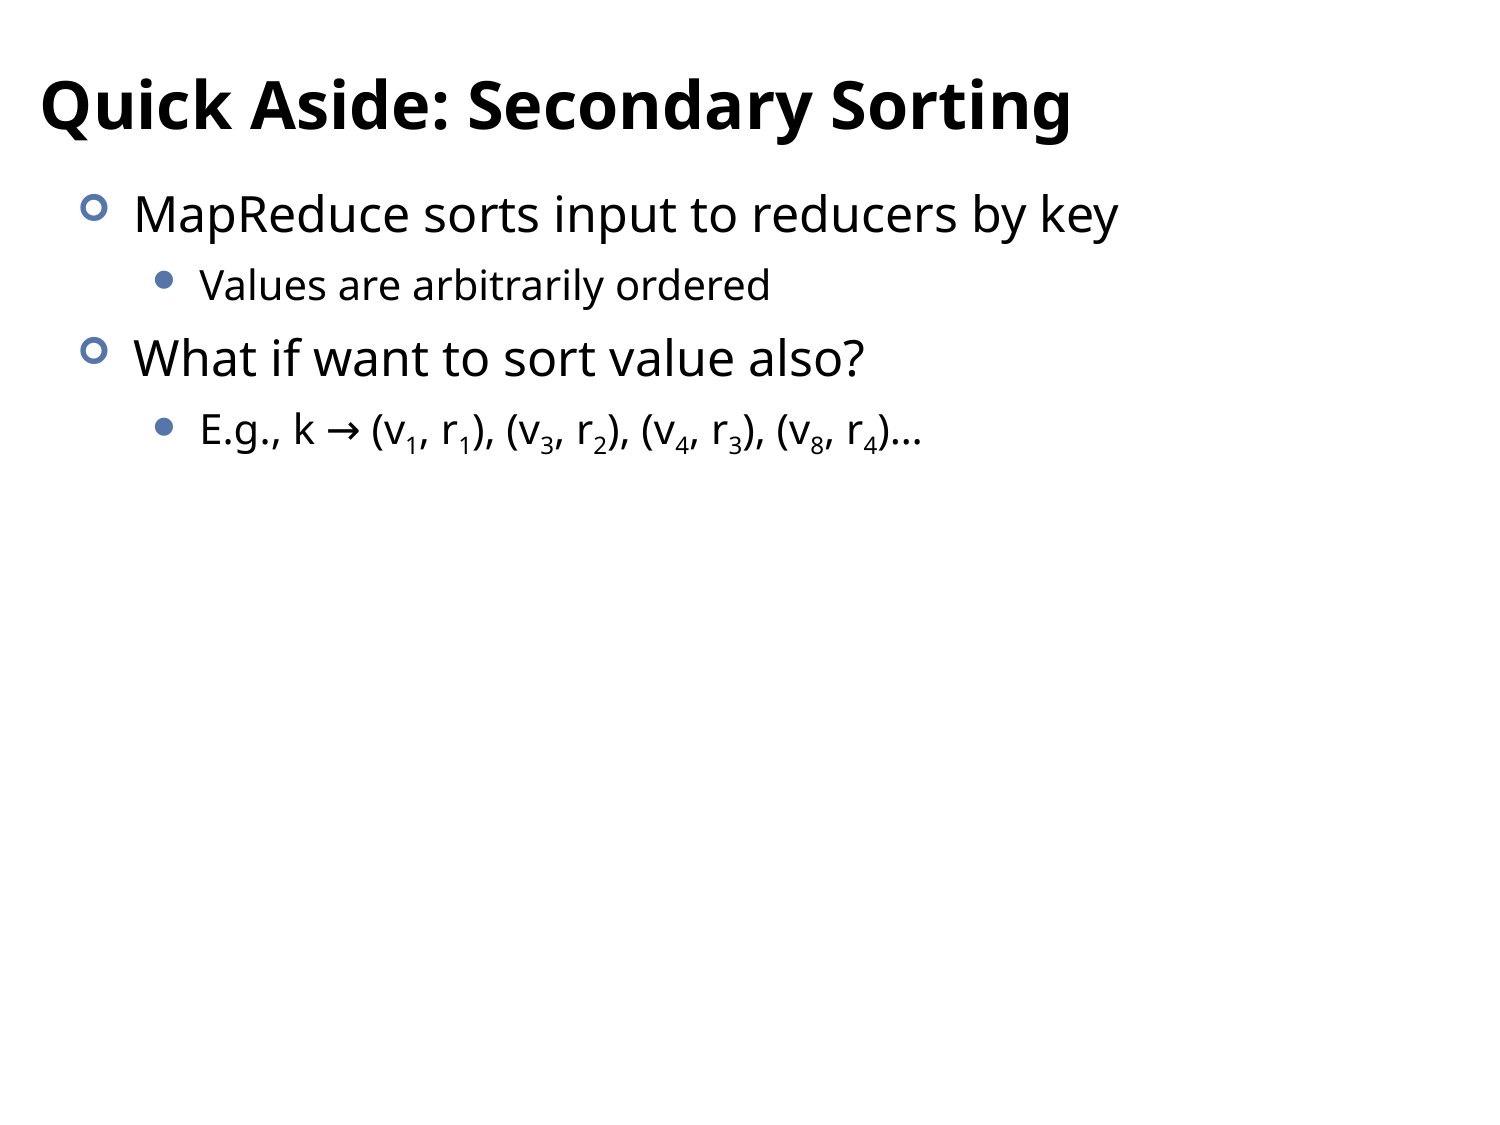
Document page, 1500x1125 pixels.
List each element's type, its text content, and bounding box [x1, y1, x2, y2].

title Quick Aside: Secondary Sorting [24, 18, 1451, 188]
list MapReduce sorts input to reducers by key Values are arbitrarily ordered What if want to sort value also? E.g., k → (v1, r1), (v3, r2), (v4, r3), (v8, r4)… [62, 174, 1451, 1013]
